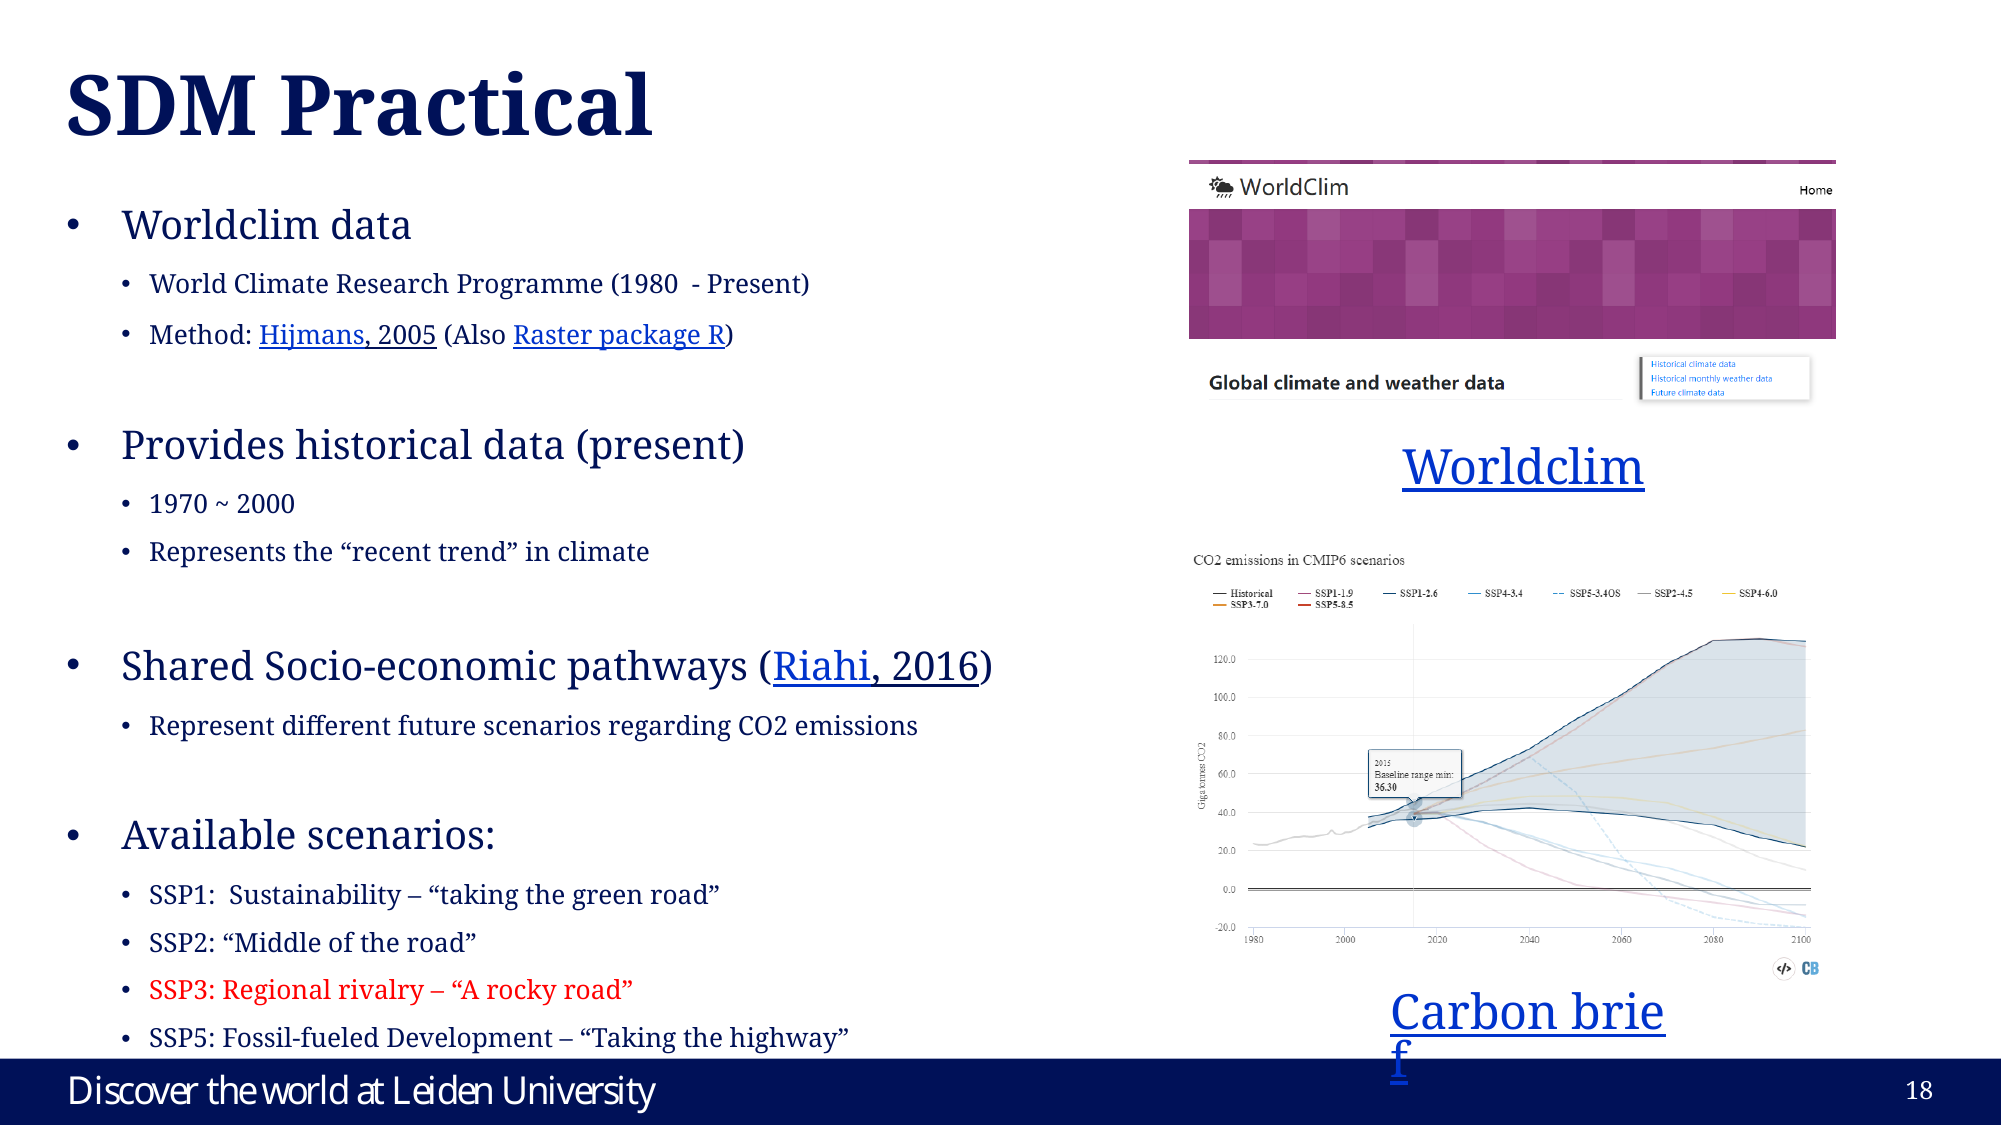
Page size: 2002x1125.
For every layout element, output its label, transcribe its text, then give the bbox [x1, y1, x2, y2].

picture [1188, 159, 1837, 409]
title SDM Practical [66, 66, 1935, 138]
list Worldclim data World Climate Research Programme (1980 - Present) Method: Hijmans, 2005 (Also Raster package R) Provides historical data (present) 1970 ~ 2000 Represents the “recent trend” in climate Shared Socio-economic pathways (Riahi, 2016) Represent different future scenarios regarding CO2 emissions Available scenarios: SSP1: Sustainability – “taking the green road” SSP2: “Middle of the road” SSP3: Regional rivalry – “A rocky road” SSP5: Fossil-fueled Development – “Taking the highway” [66, 205, 1107, 1059]
text_box Carbon brief [1390, 993, 1674, 1043]
picture [1188, 541, 1824, 985]
text_box Worldclim [1402, 436, 1686, 497]
slide_number 18 [1498, 1061, 1949, 1122]
